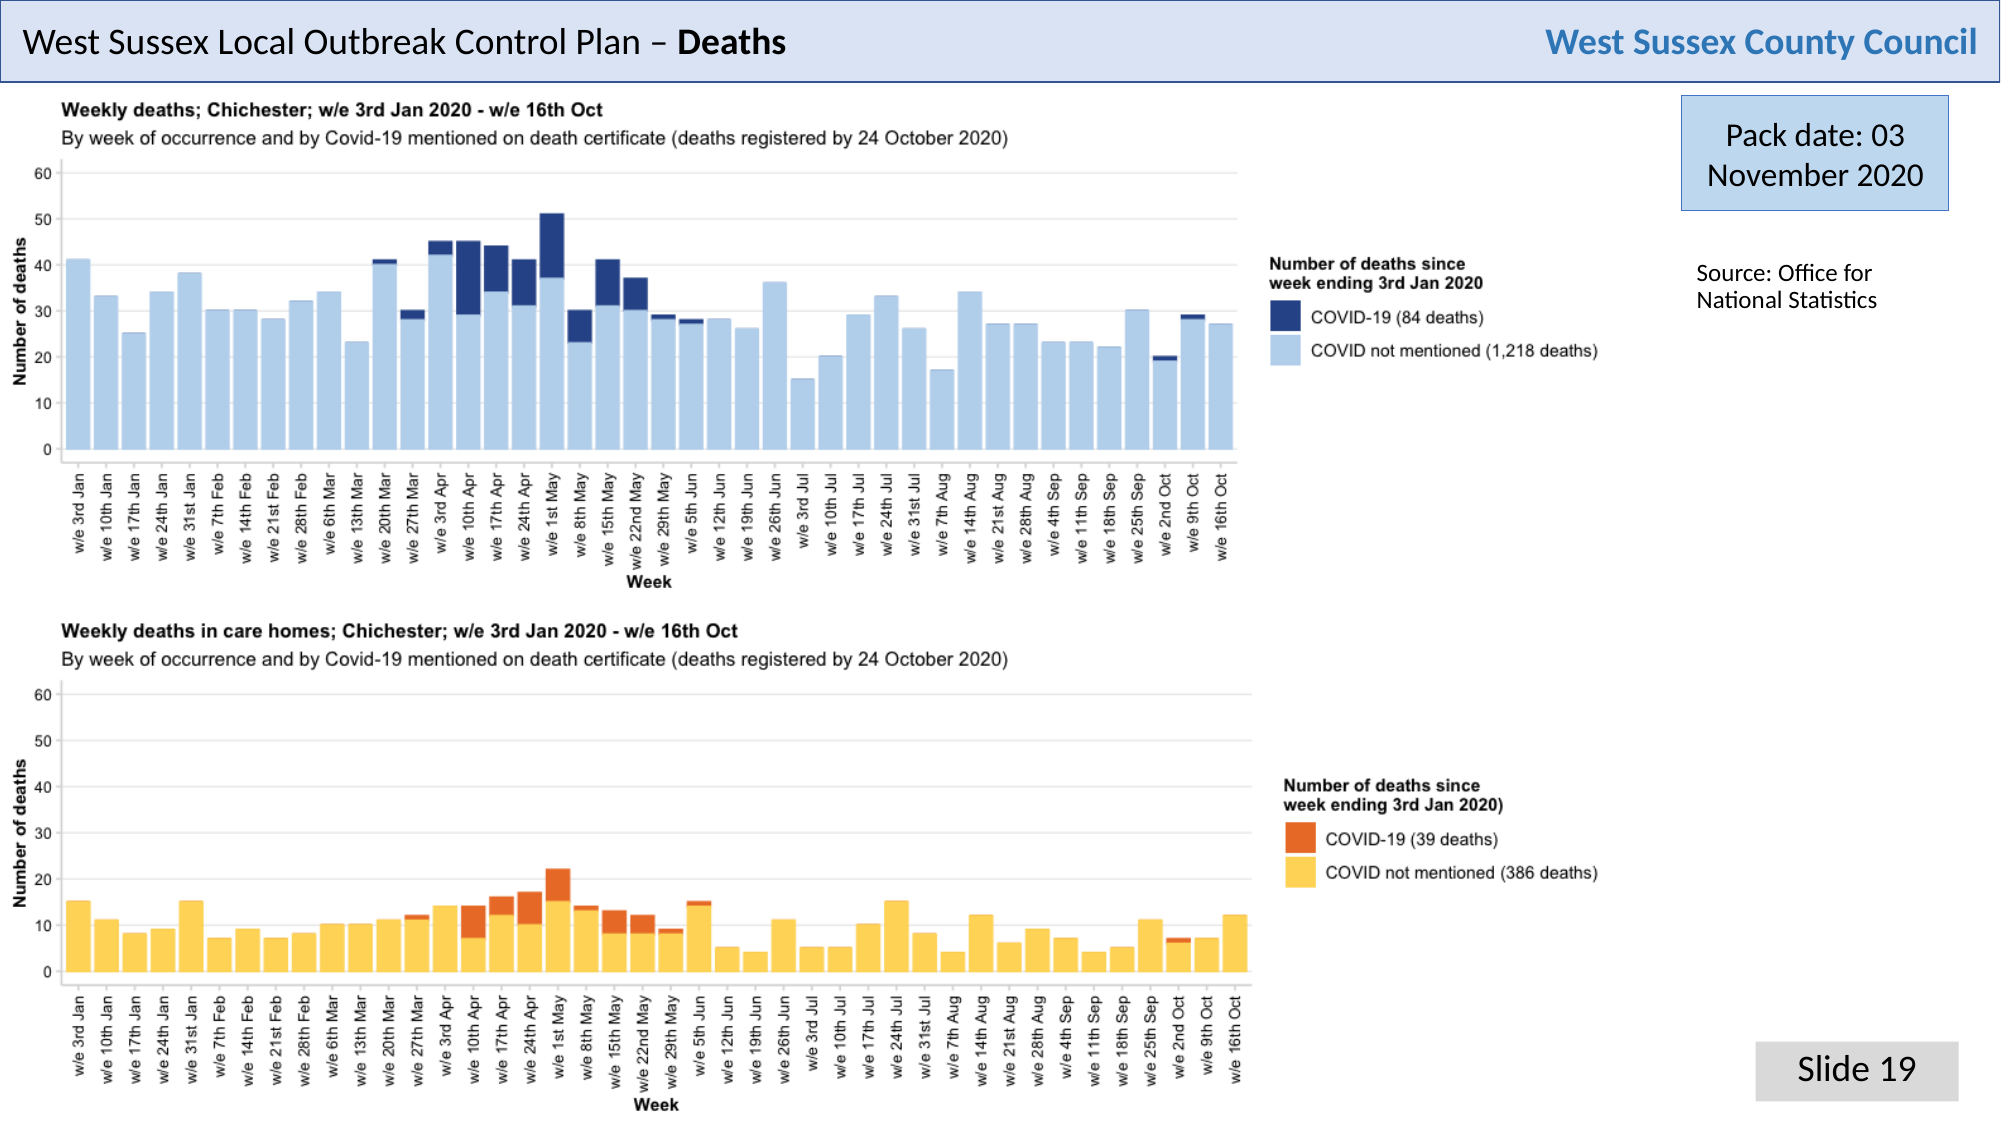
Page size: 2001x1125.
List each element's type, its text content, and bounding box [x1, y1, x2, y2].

list Slide 19 [1755, 1041, 1959, 1102]
picture [3, 612, 1619, 1125]
list Source: Office for National Statistics [1681, 252, 1959, 289]
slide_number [1681, 95, 1949, 211]
picture [3, 91, 1619, 602]
